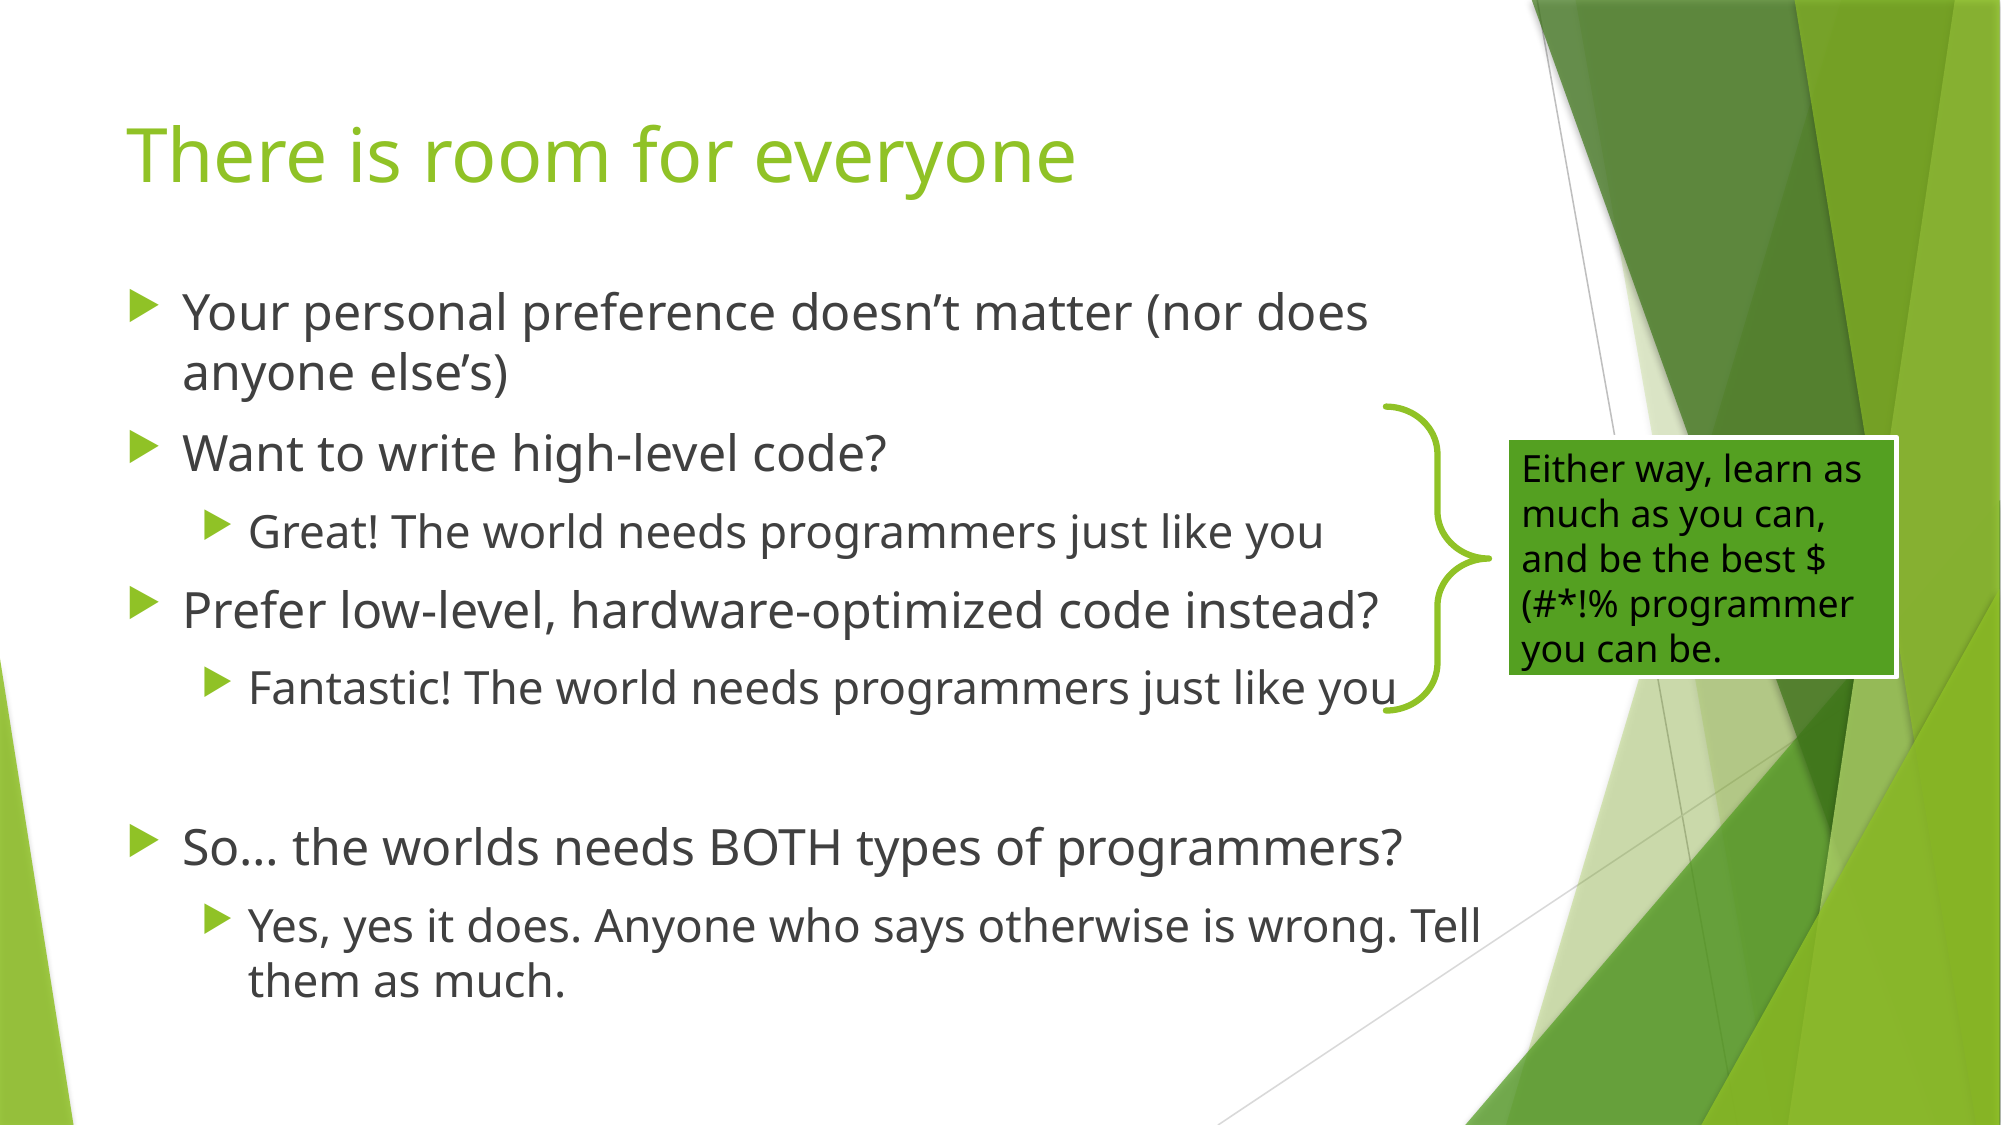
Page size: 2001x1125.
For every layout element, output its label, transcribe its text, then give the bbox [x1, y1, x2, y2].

list Your personal preference doesn’t matter (nor does anyone else’s) Want to write high-level code? Great! The world needs programmers just like you Prefer low-level, hardware-optimized code instead? Fantastic! The world needs programmers just like you So… the worlds needs BOTH types of programmers? Yes, yes it does. Anyone who says otherwise is wrong. Tell them as much. [111, 273, 1507, 1069]
title There is room for everyone [111, 99, 1522, 317]
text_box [1385, 406, 1898, 712]
